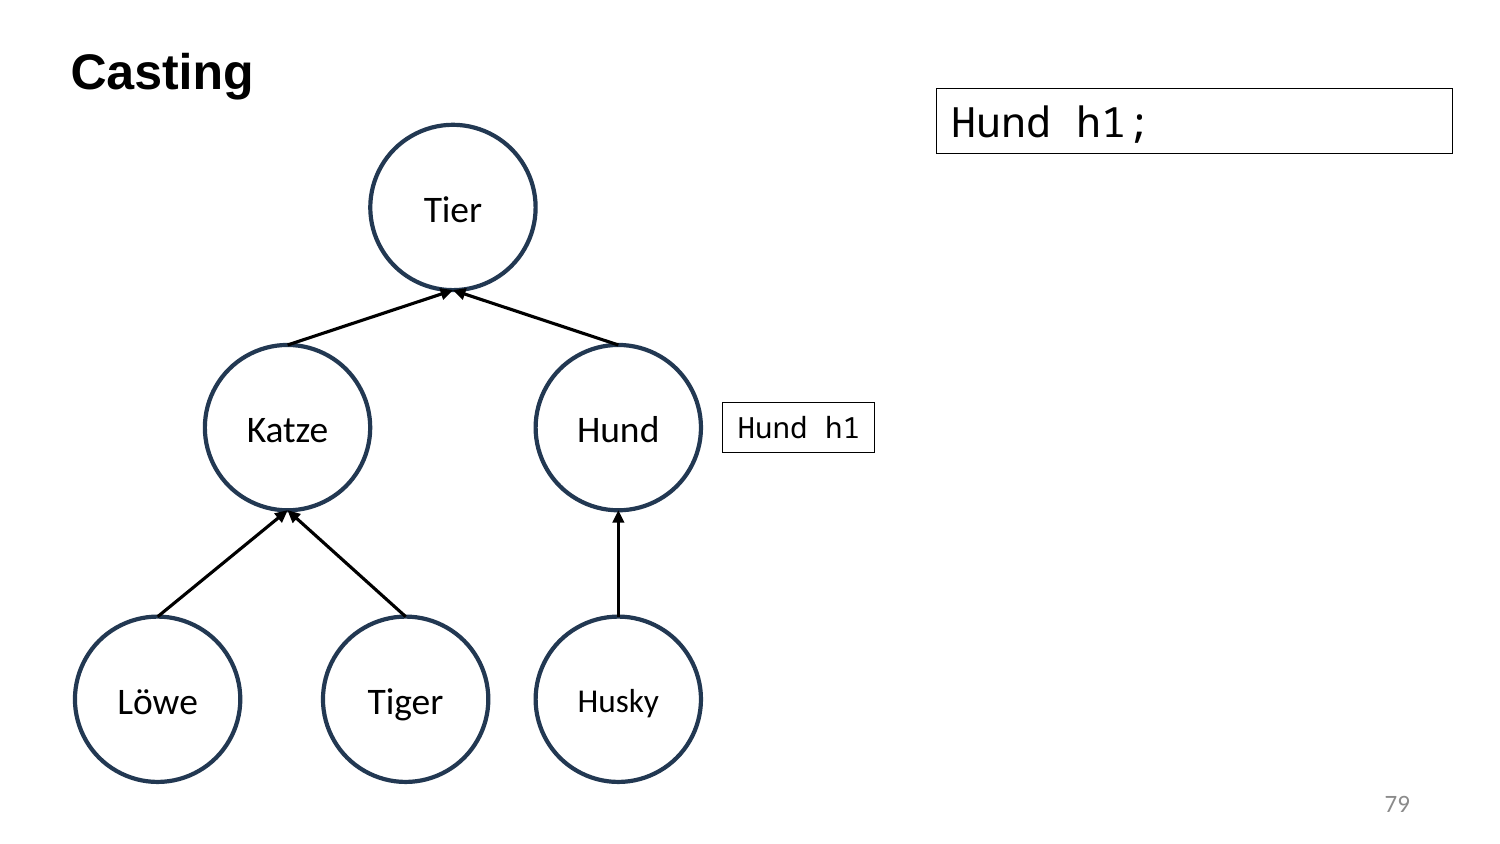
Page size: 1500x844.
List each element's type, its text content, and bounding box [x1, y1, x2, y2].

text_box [74, 124, 702, 783]
text_box Hund h1; [936, 88, 1453, 154]
text_box Casting [55, 32, 269, 107]
text_box Hund h1 [722, 402, 875, 453]
slide_number 79 [1074, 782, 1425, 827]
